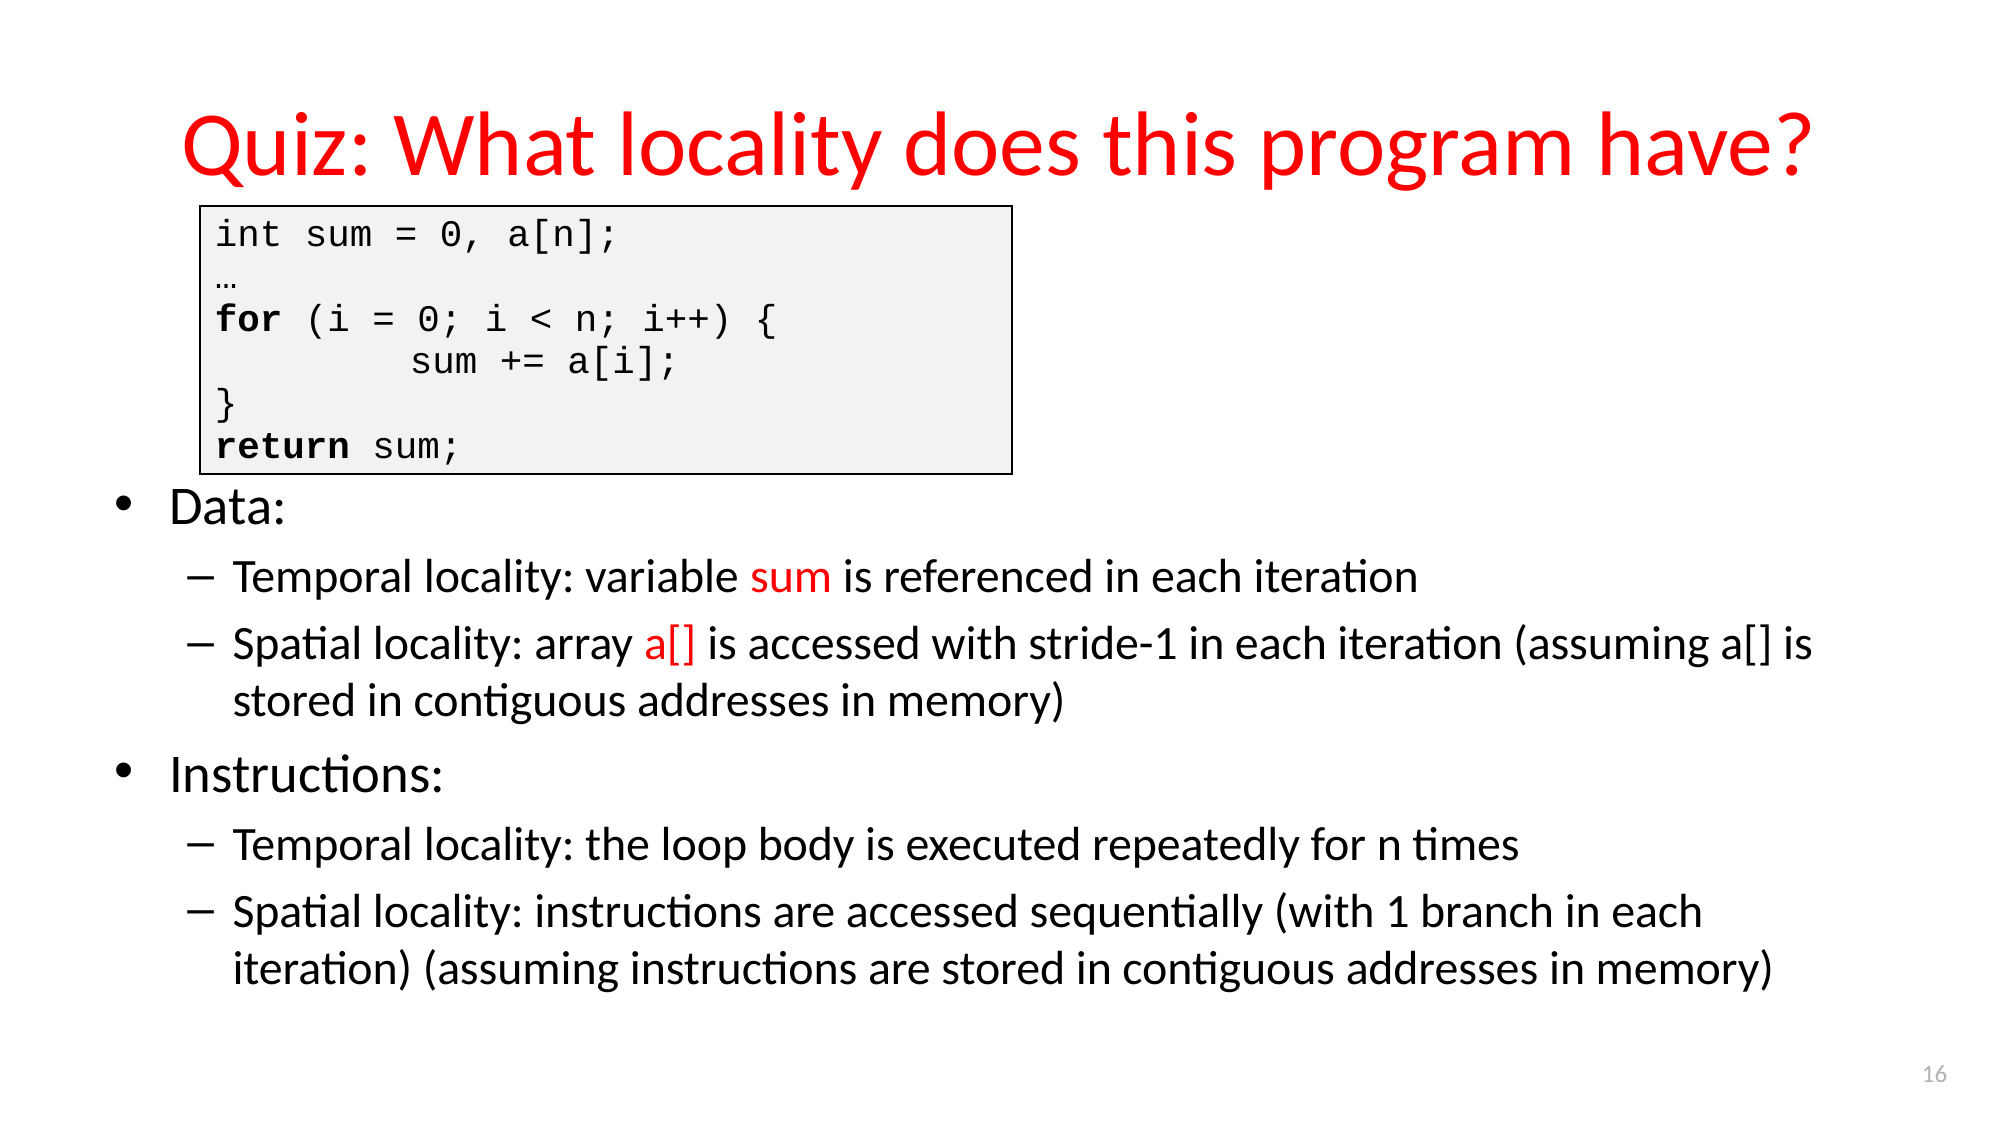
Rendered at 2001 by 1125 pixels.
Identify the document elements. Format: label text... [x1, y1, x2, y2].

text_box int sum = 0, a[n]; … for (i = 0; i < n; i++) { sum += a[i]; } return sum; [199, 205, 1013, 474]
title Quiz: What locality does this program have? [99, 45, 1900, 233]
list Data: Temporal locality: variable sum is referenced in each iteration Spatial locality: array a[] is accessed with stride-1 in each iteration (assuming a[] is stored in contiguous addresses in memory) Instructions: Temporal locality: the loop body is executed repeatedly for n times Spatial locality: instructions are accessed sequentially (with 1 branch in each iteration) (assuming instructions are stored in contiguous addresses in memory) [99, 462, 1900, 1005]
slide_number 16 [1495, 1042, 1963, 1103]
